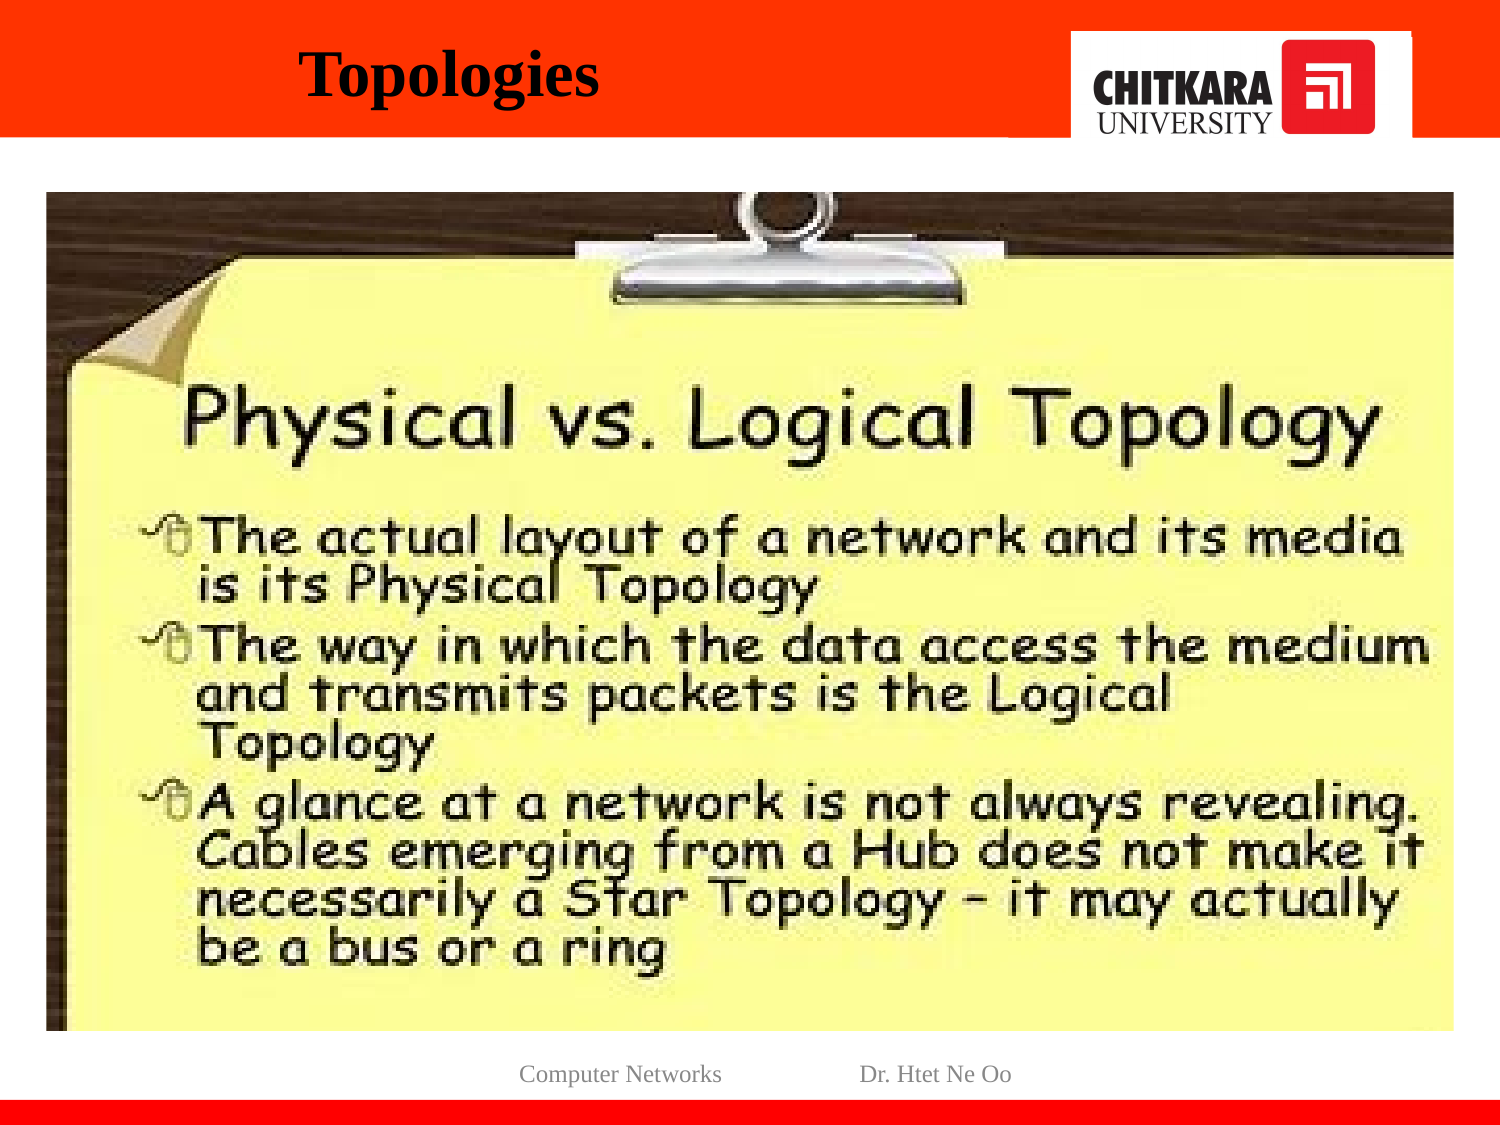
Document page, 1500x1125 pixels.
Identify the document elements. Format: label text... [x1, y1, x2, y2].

picture [46, 192, 1454, 1031]
picture [1074, 37, 1390, 138]
title Topologies [0, 0, 900, 150]
footer Computer Networks Dr. Htet Ne Oo [87, 1042, 1444, 1103]
